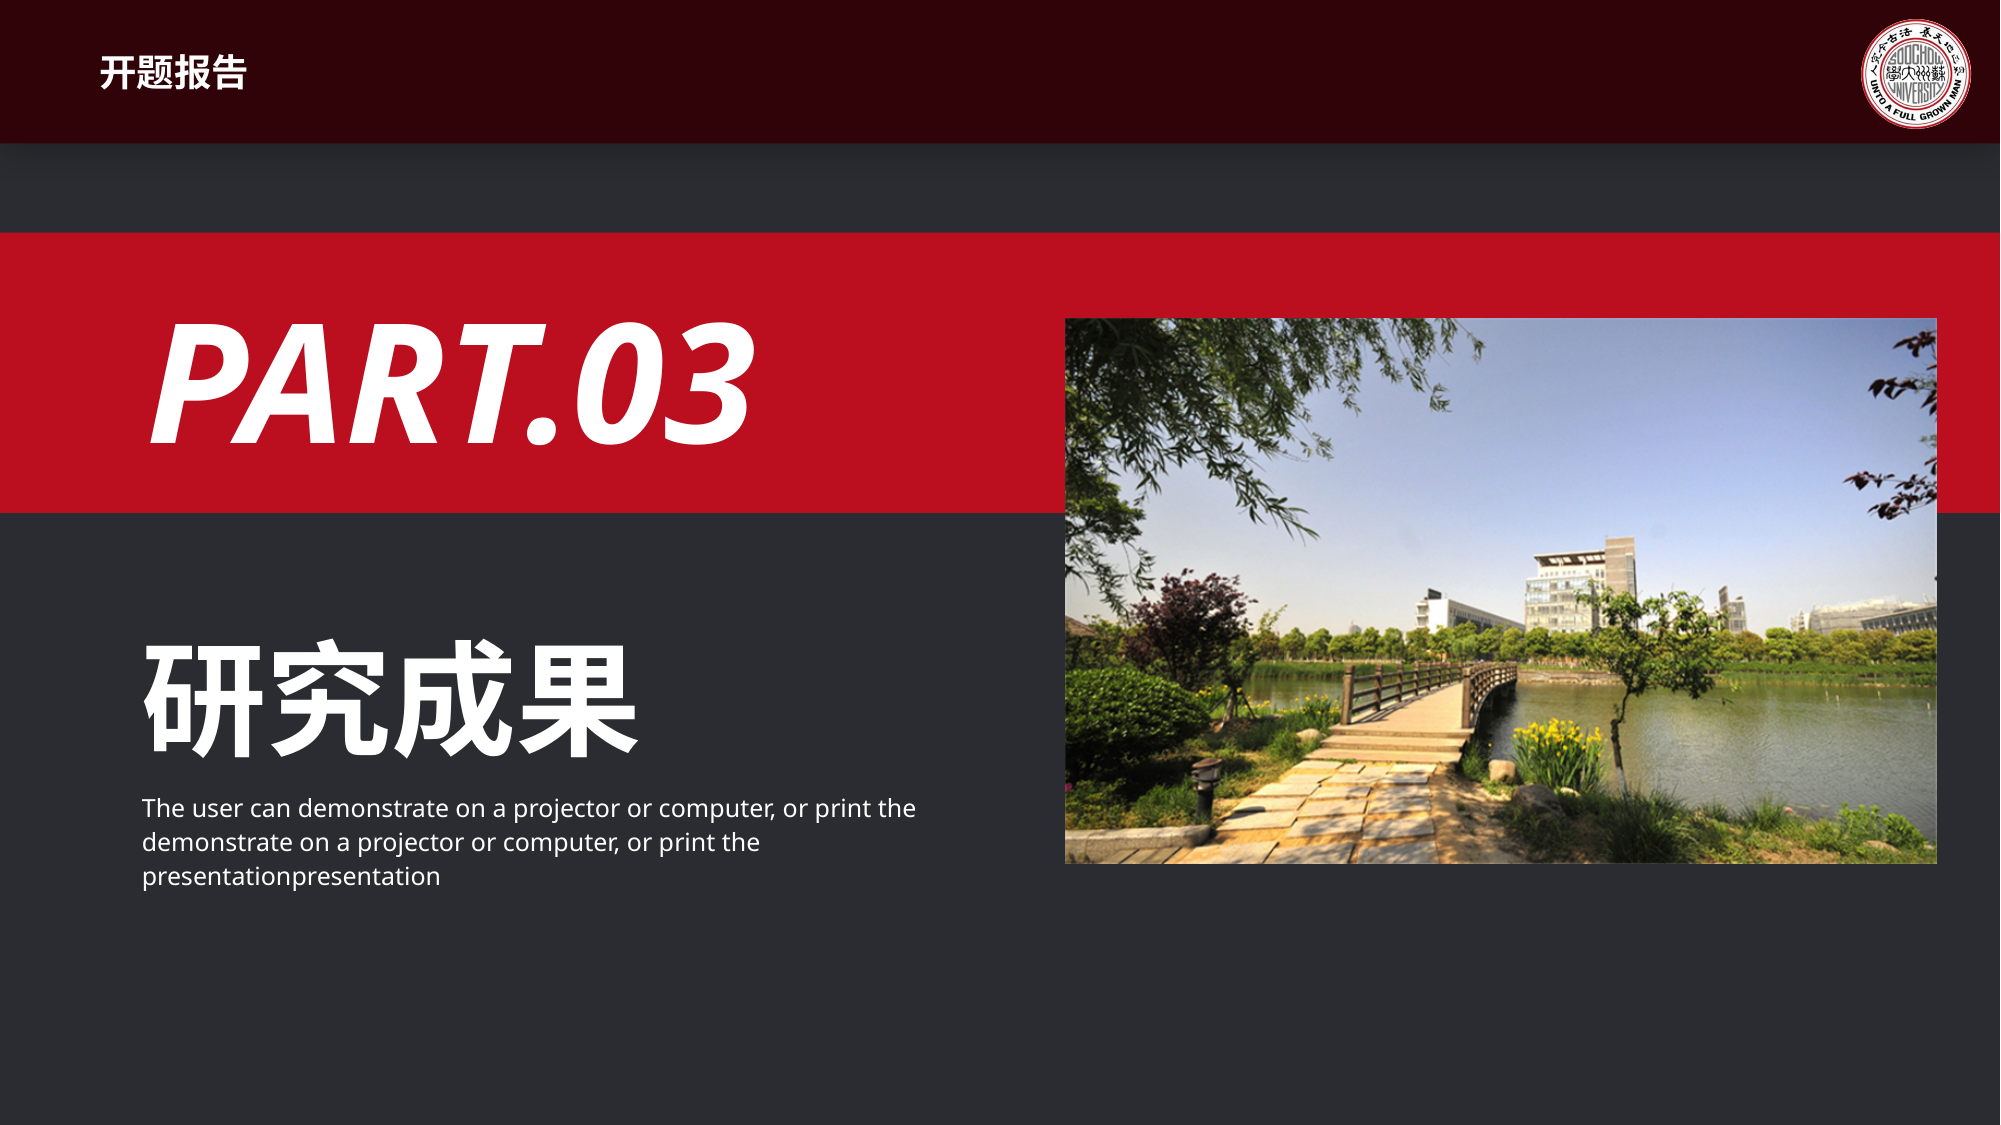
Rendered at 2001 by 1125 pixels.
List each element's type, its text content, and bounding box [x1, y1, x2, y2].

text_box [0, 232, 2000, 514]
text_box 研究成果 [127, 592, 1065, 779]
text_box 开题报告 [84, 41, 265, 102]
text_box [1861, 19, 1972, 129]
picture [1065, 318, 1937, 864]
text_box The user can demonstrate on a projector or computer, or print the demonstrate on a projector or computer, or print the presentationpresentation [127, 780, 935, 898]
text_box PART.03 [132, 241, 877, 485]
text_box [0, 0, 2000, 144]
